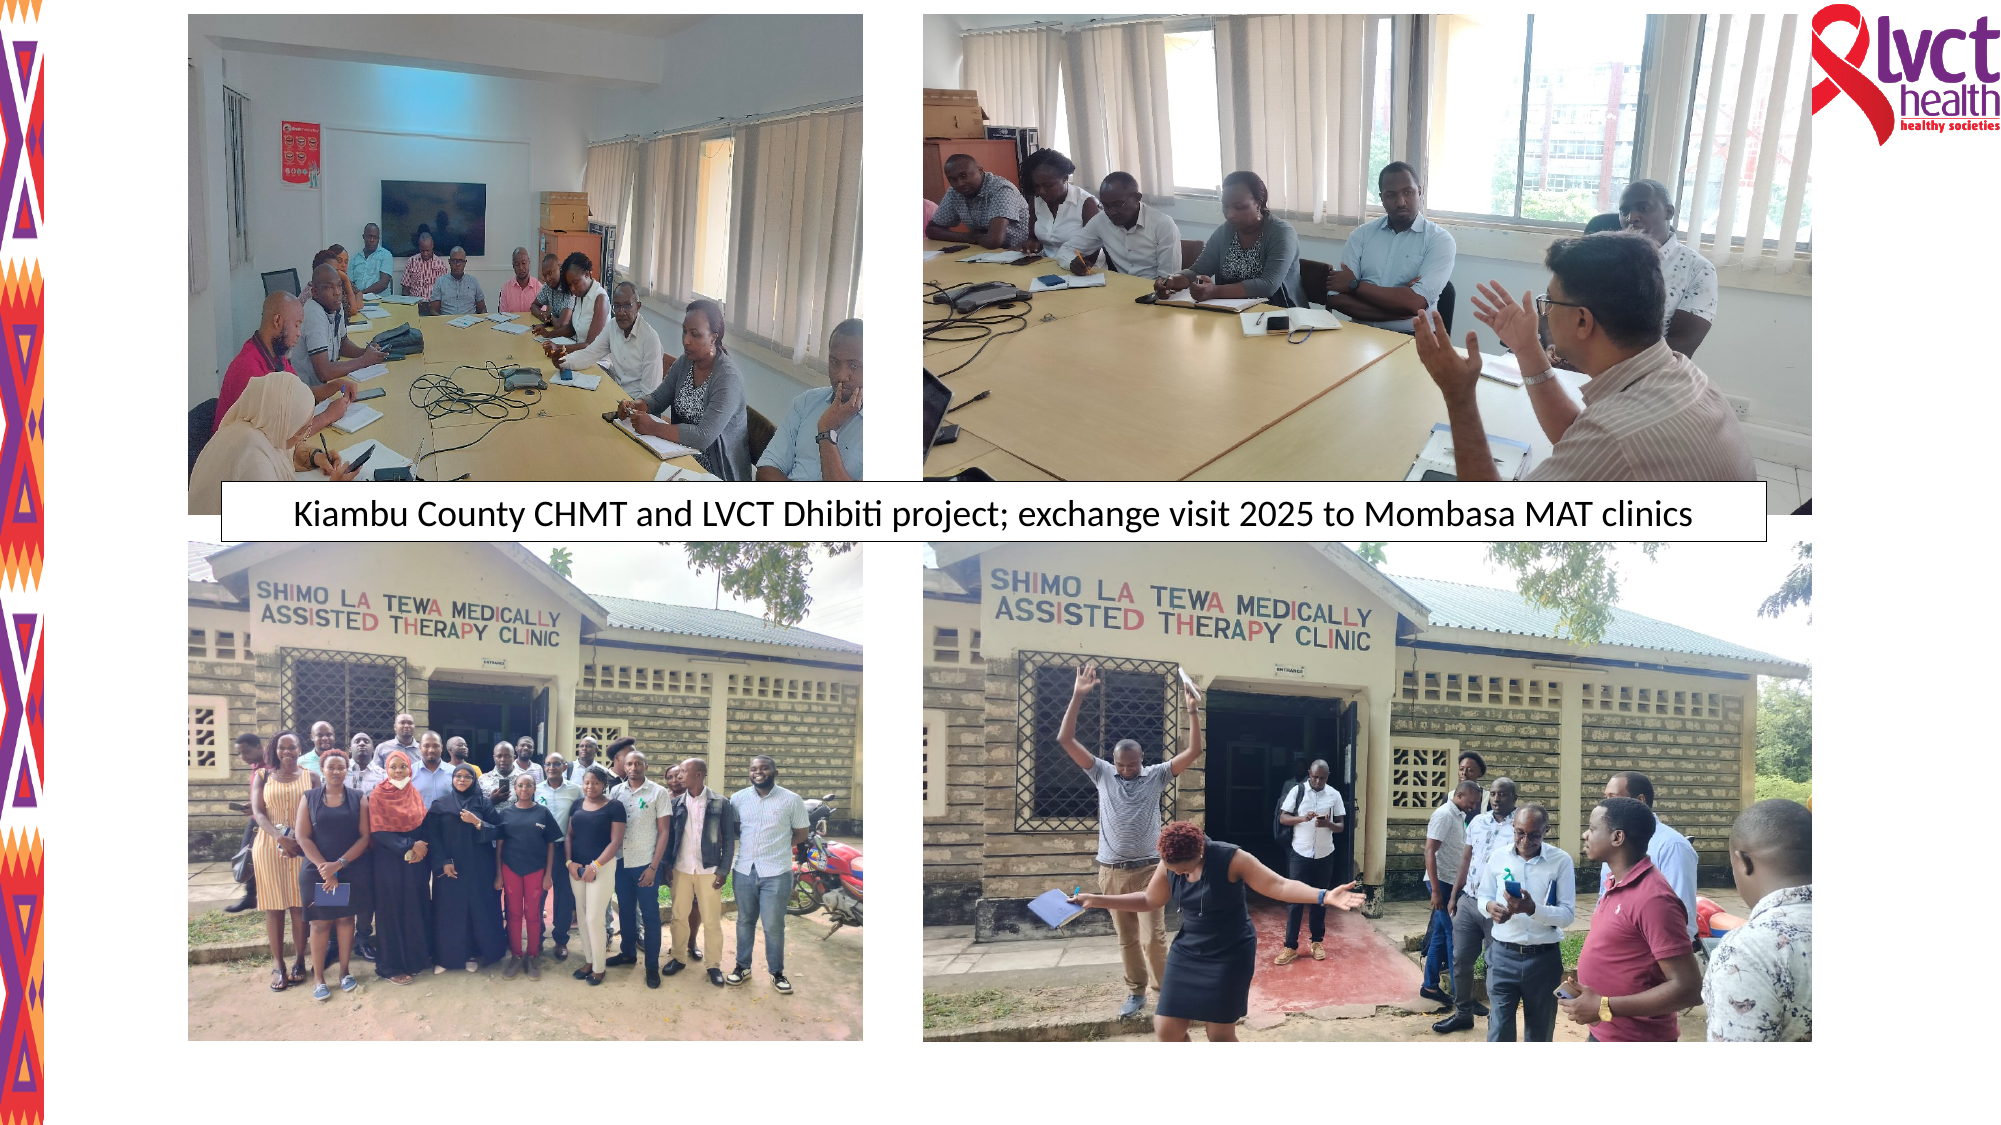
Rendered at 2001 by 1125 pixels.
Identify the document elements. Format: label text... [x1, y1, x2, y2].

text_box Kiambu County CHMT and LVCT Dhibiti project; exchange visit 2025 to Mombasa MAT clinics [221, 481, 1767, 542]
picture [188, 14, 863, 515]
picture [923, 0, 2000, 515]
picture [923, 541, 1812, 1042]
picture [188, 541, 863, 1041]
picture [0, 0, 44, 1125]
